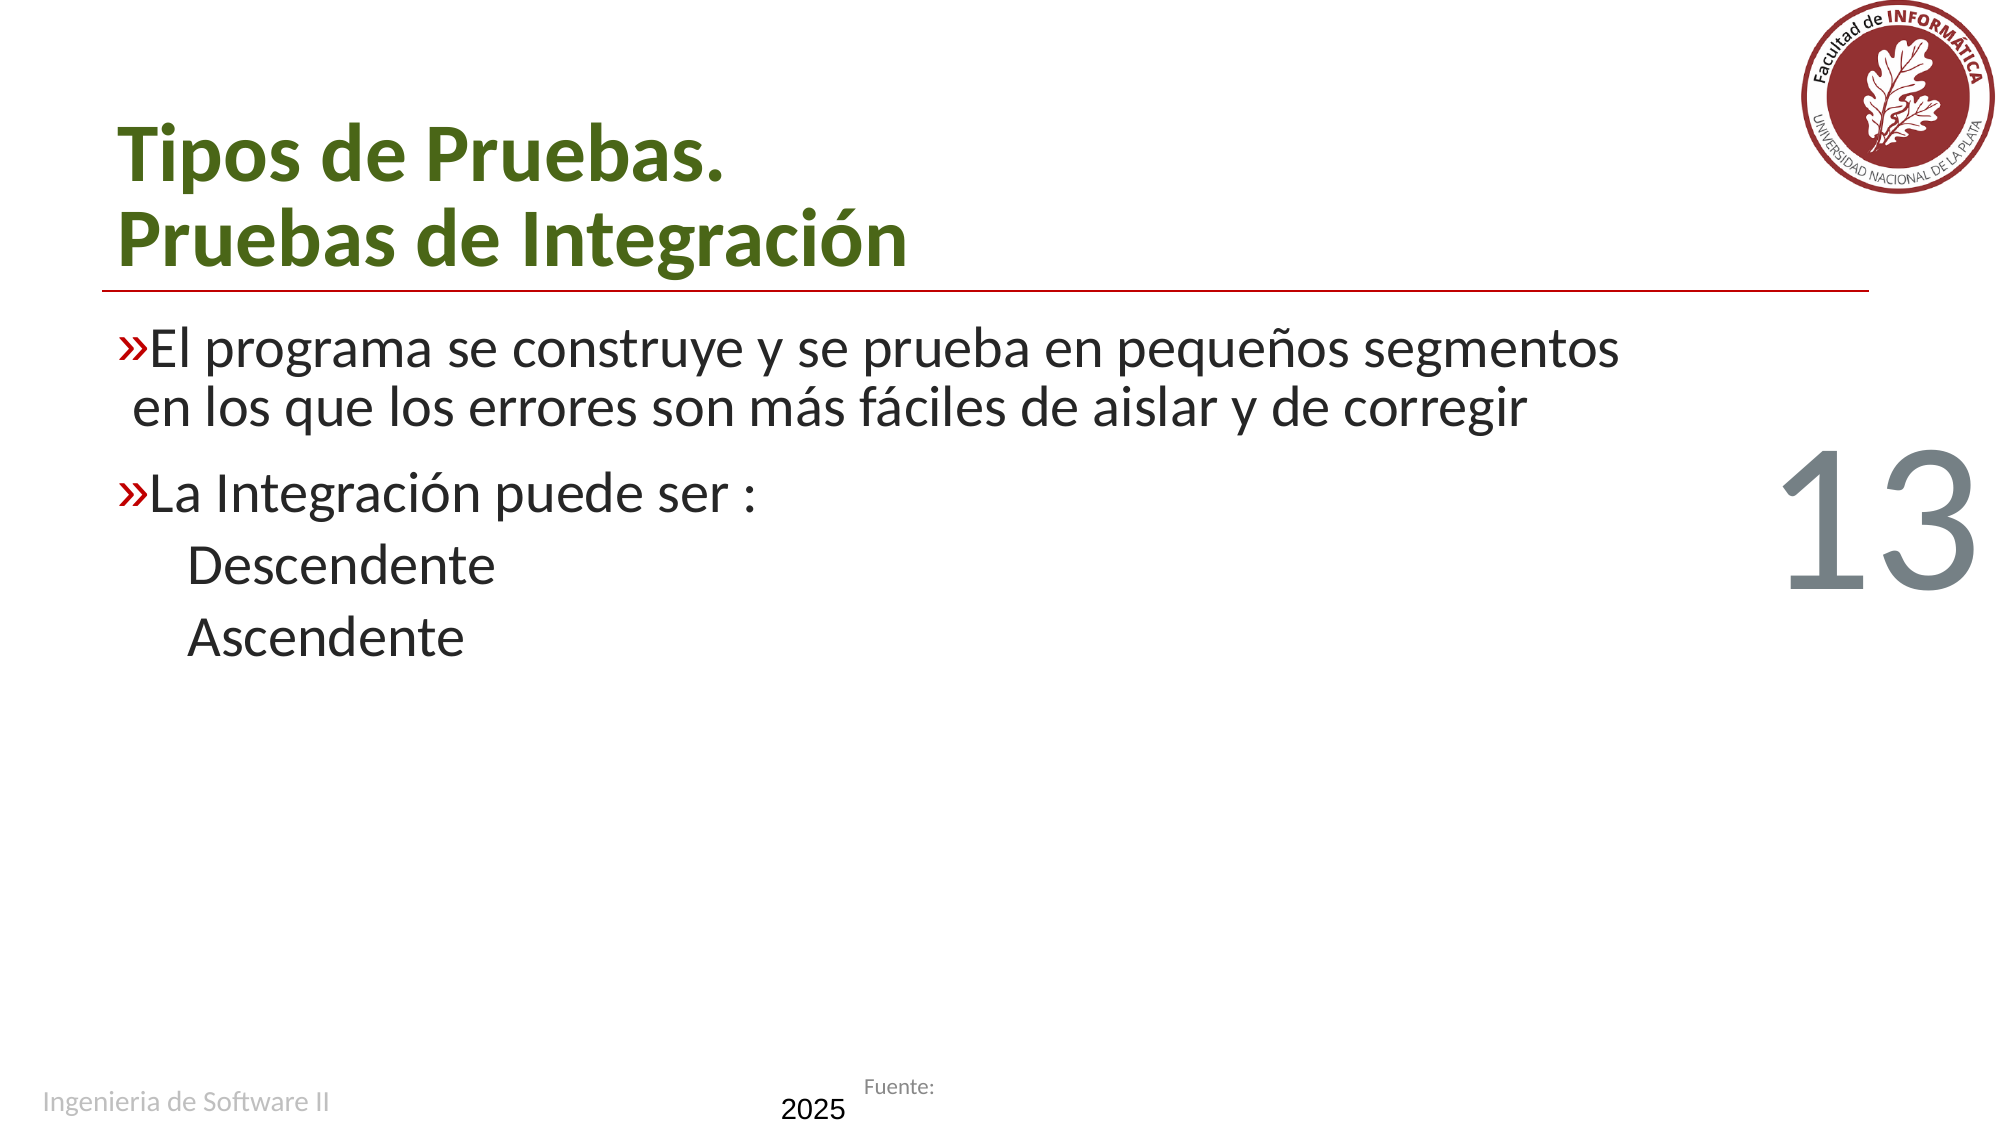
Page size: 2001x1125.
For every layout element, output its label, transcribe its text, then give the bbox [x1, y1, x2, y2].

list El programa se construye y se prueba en pequeños segmentos en los que los errores son más fáciles de aislar y de corregir La Integración puede ser : Descendente Ascendente [102, 312, 1709, 1047]
footer Ingenieria de Software II [27, 1075, 382, 1111]
picture [1801, 0, 2000, 195]
slide_number 13 [1709, 467, 1998, 640]
title Tipos de Pruebas. Pruebas de Integración [102, 105, 1747, 291]
